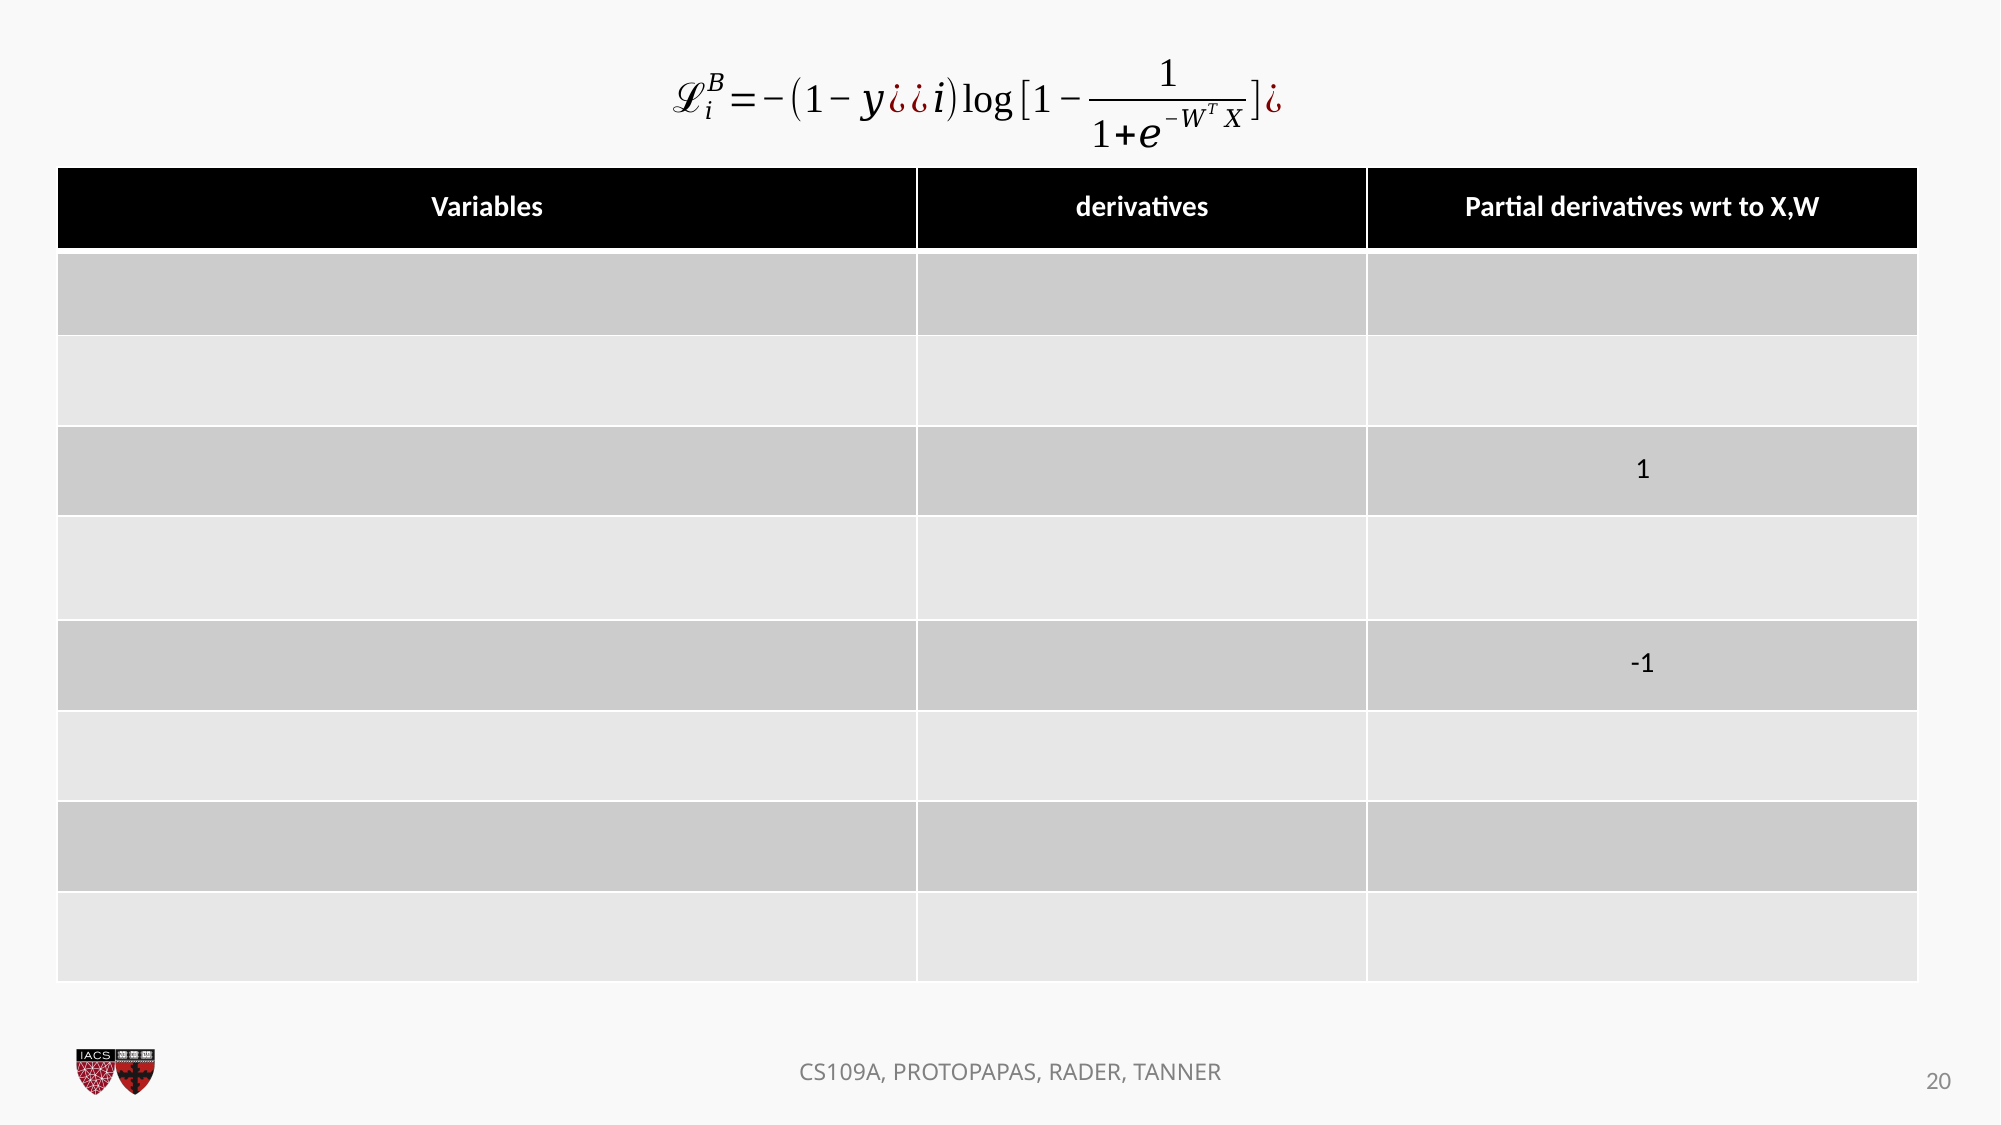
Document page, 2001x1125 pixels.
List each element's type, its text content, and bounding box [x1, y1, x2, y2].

picture [75, 1049, 155, 1095]
slide_number 20 [1500, 1050, 1967, 1110]
